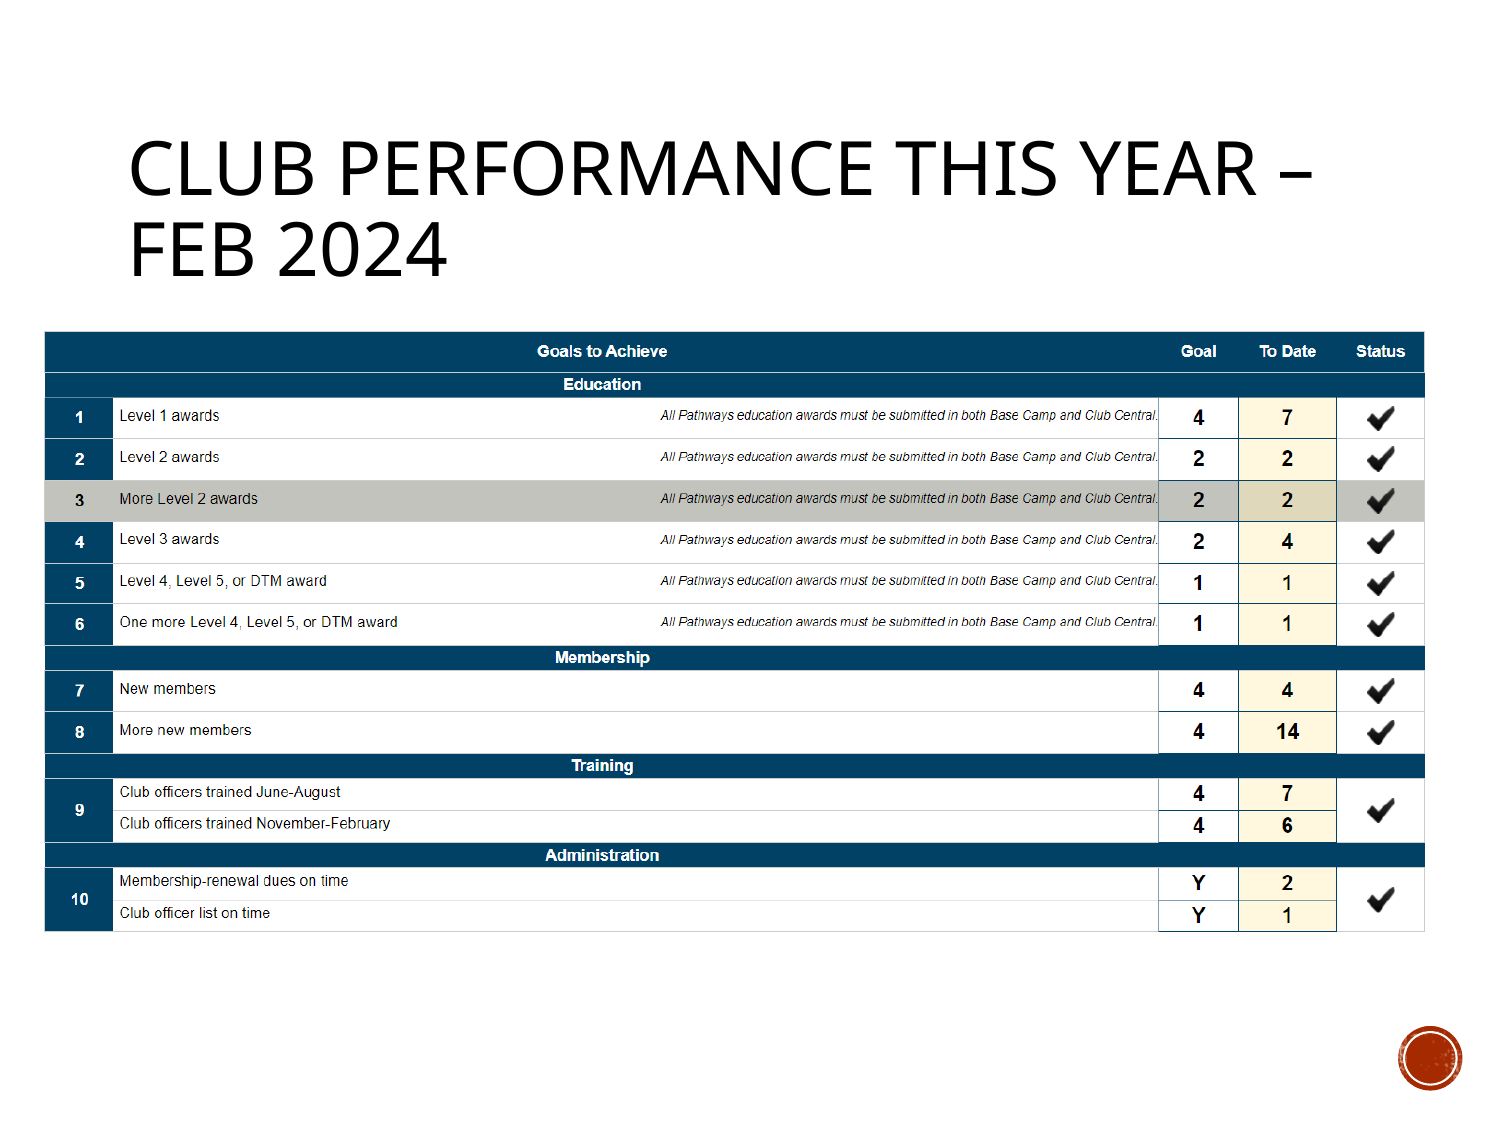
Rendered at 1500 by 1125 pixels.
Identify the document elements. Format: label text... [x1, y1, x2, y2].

picture [18, 314, 1453, 946]
title Club Performance this year – Feb 2024 [112, 79, 1388, 313]
